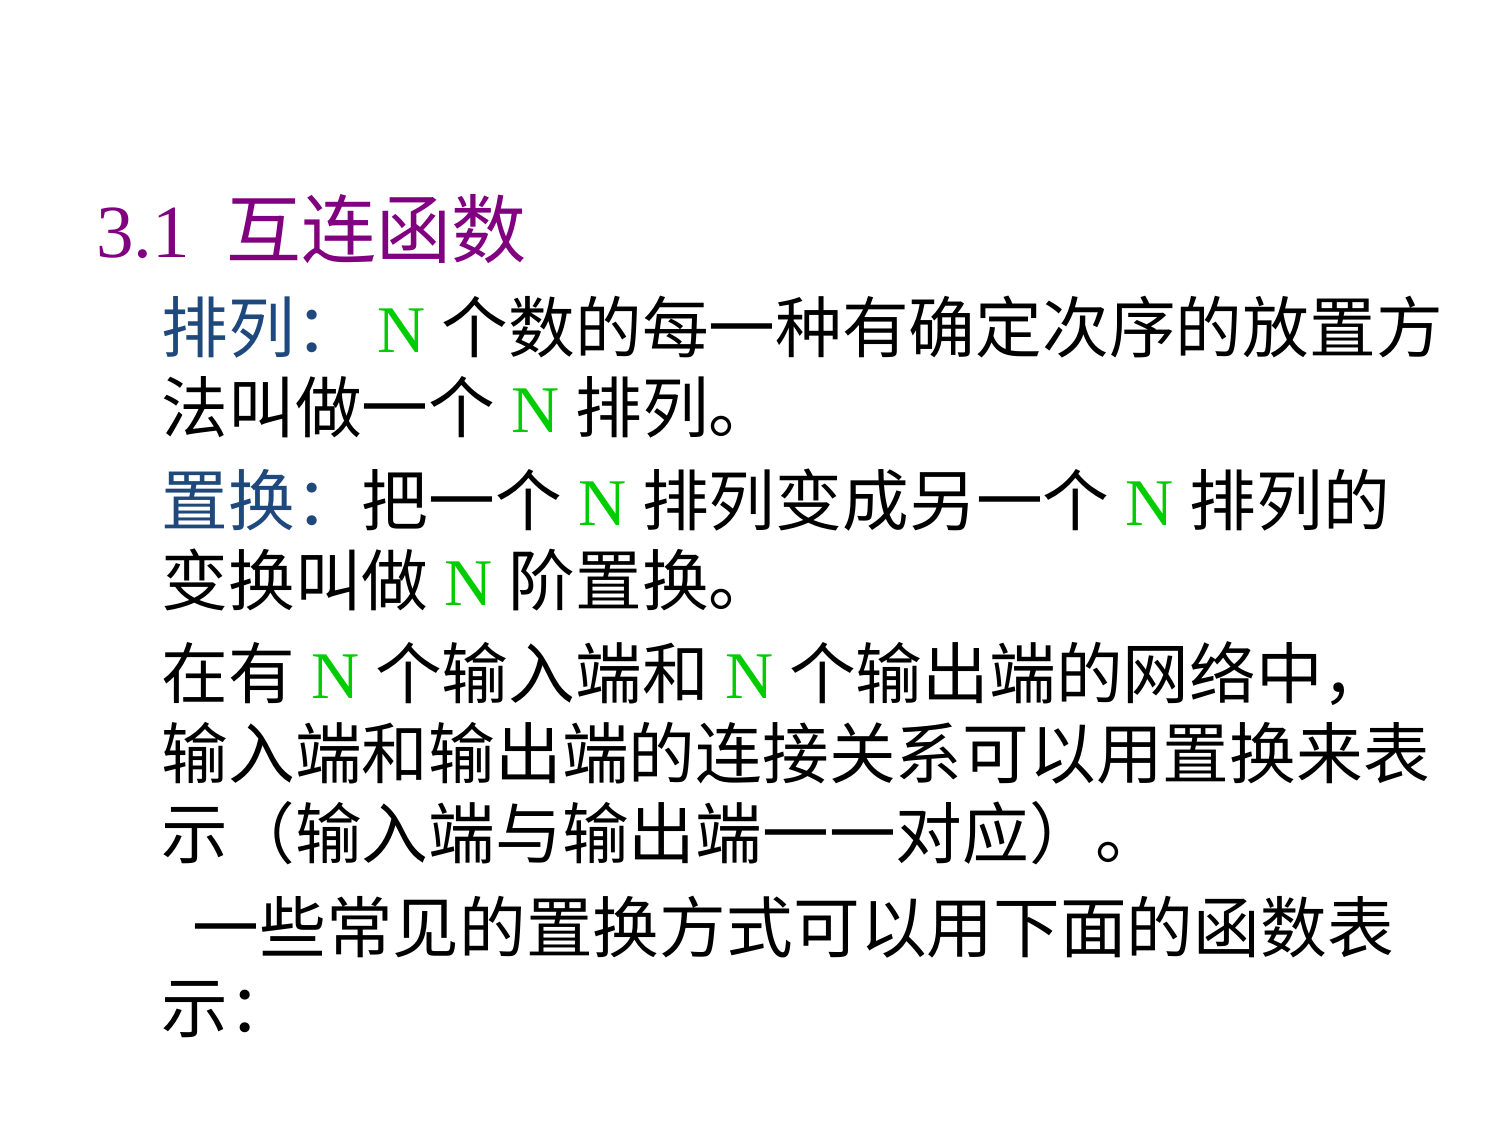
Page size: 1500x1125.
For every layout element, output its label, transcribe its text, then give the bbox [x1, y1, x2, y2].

text_box 3.1 互连函数 排列：N个数的每一种有确定次序的放置方法叫做一个N排列。 置换：把一个N排列变成另一个N排列的变换叫做N阶置换。 在有N个输入端和N个输出端的网络中，输入端和输出端的连接关系可以用置换来表示（输入端与输出端一一对应）。 一些常见的置换方式可以用下面的函数表示： [24, 174, 1463, 1063]
